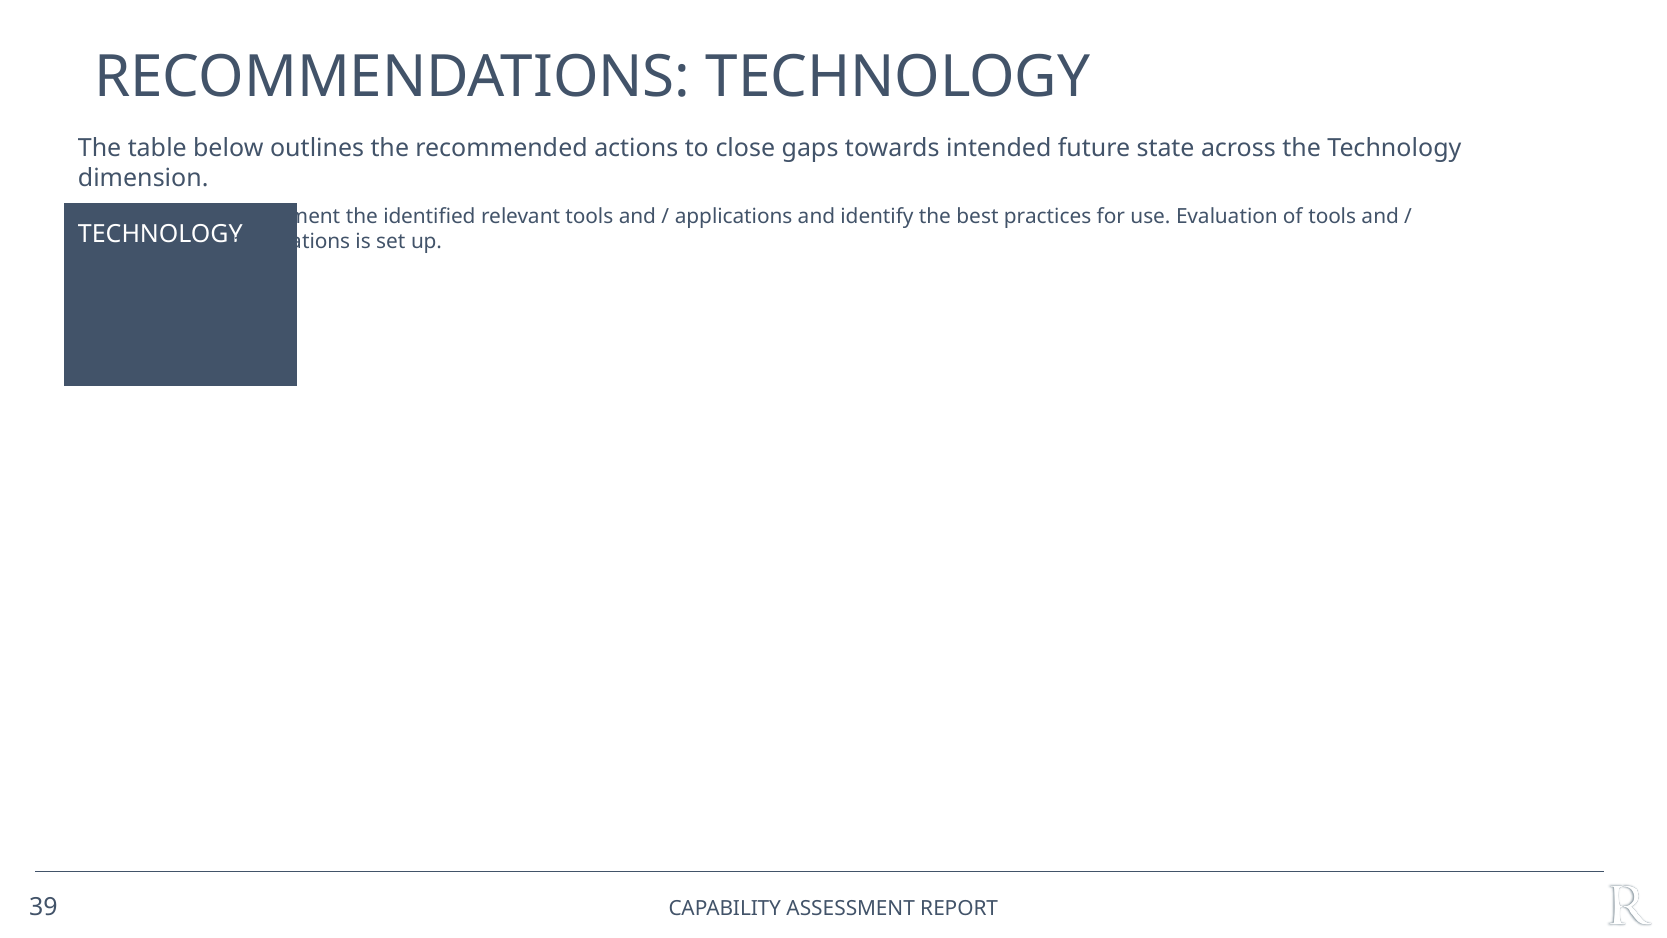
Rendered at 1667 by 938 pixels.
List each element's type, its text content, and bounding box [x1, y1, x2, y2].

table_header Technology [64, 203, 297, 386]
picture [1605, 882, 1654, 928]
slide_number 39 [7, 882, 80, 933]
title Recommendations: TECHNOLOGY [79, 13, 1588, 124]
text_box Implement the identified relevant tools and / applications and identify the best practices for use. Evaluation of tools and / applications is set up. [217, 194, 1433, 260]
list Capability ASSESSMENT Report [412, 882, 1254, 932]
list The table below outlines the recommended actions to close gaps towards intended future state across the Technology dimension. [63, 124, 1616, 180]
table_header [299, 203, 1615, 384]
